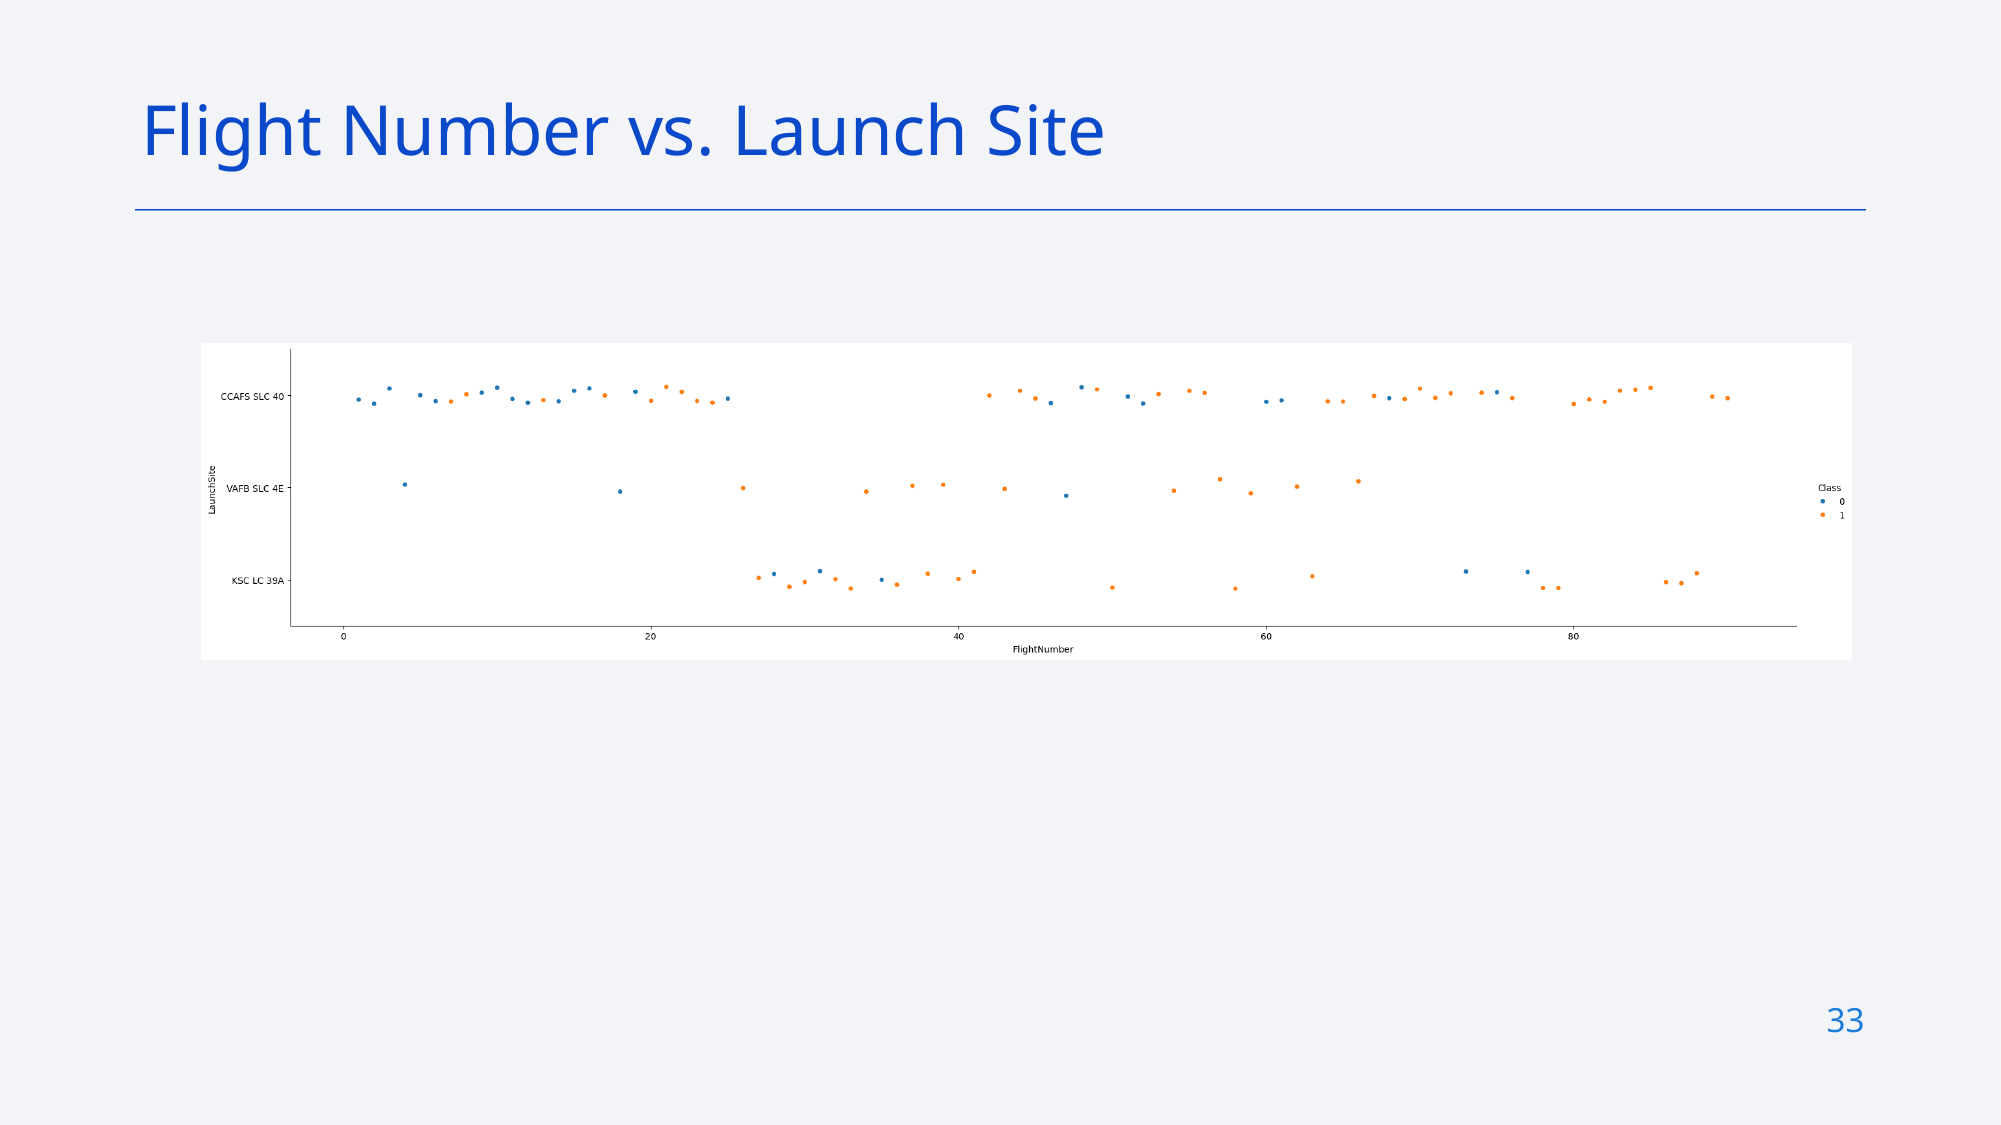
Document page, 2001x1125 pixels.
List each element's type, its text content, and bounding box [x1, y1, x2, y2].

text_box Flight Number vs. Launch Site [126, 88, 1852, 179]
picture [0, 0, 2001, 1125]
slide_number 33 [1429, 988, 1880, 1055]
